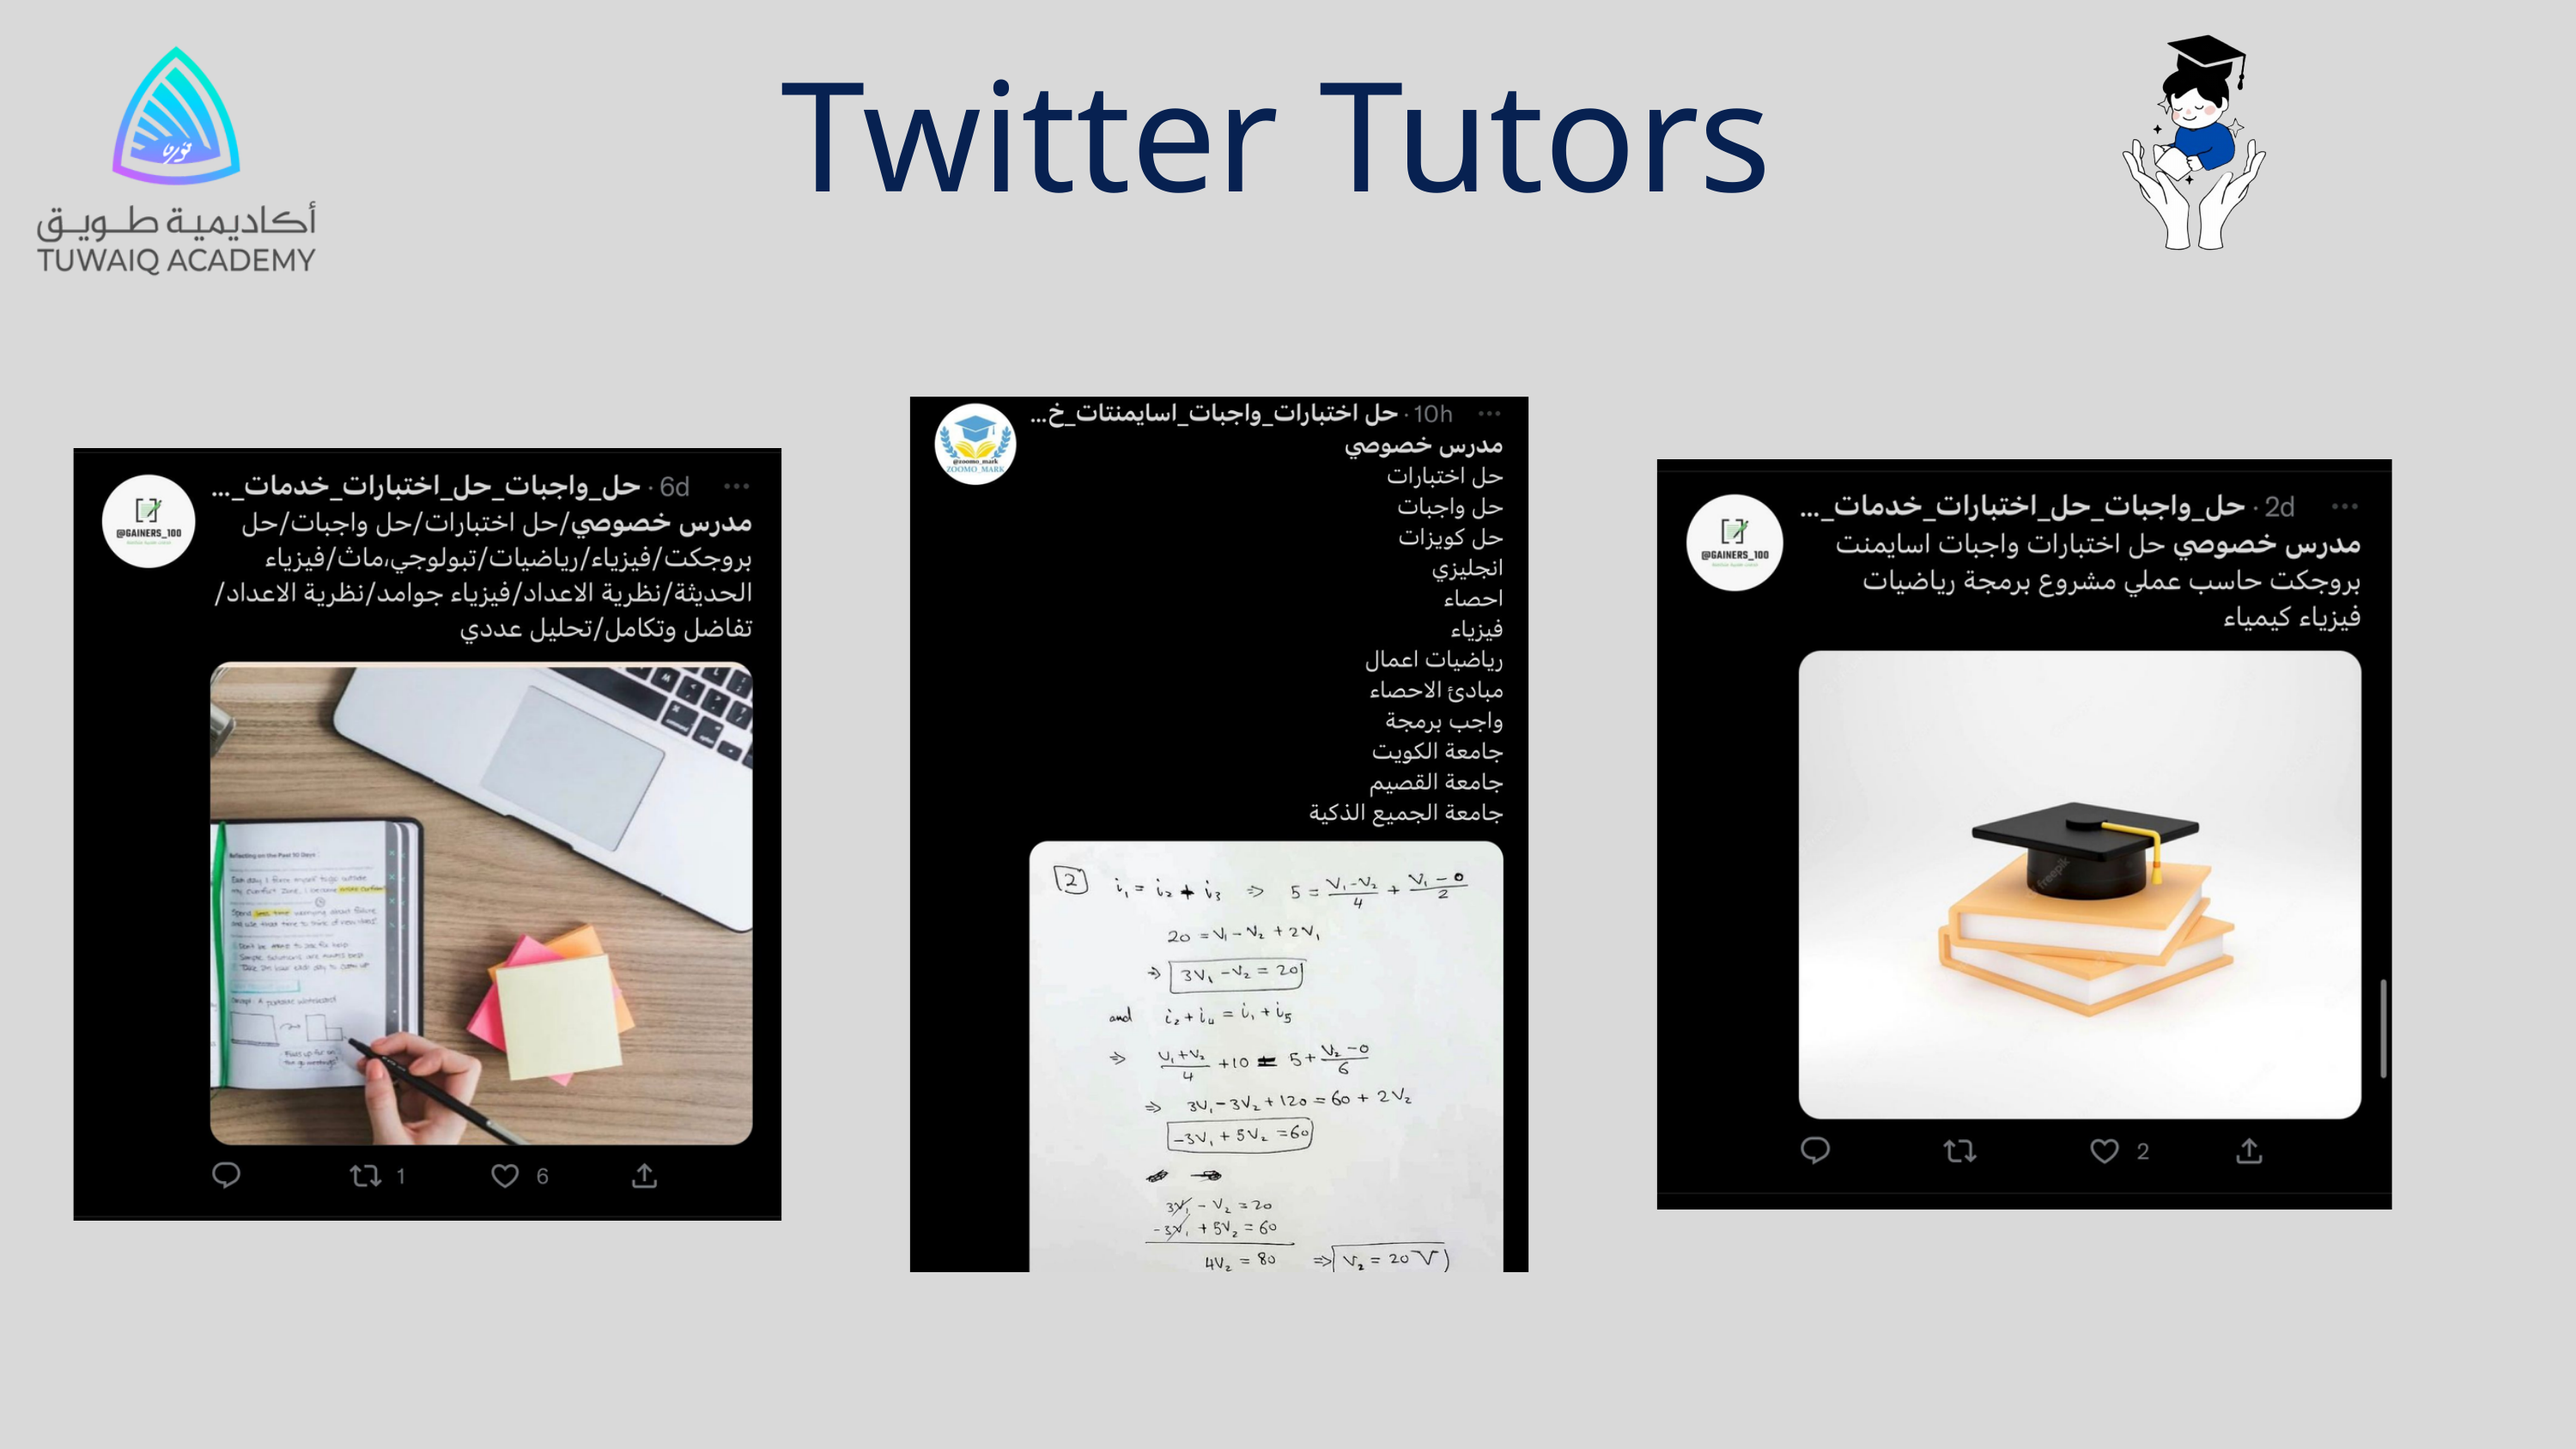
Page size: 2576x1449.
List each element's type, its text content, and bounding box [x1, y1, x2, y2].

text_box [35, 42, 318, 279]
text_box [2095, 14, 2300, 293]
text_box [73, 448, 782, 1221]
text_box [909, 397, 1529, 1272]
text_box [1656, 459, 2392, 1210]
text_box Twitter Tutors [781, 39, 1795, 223]
